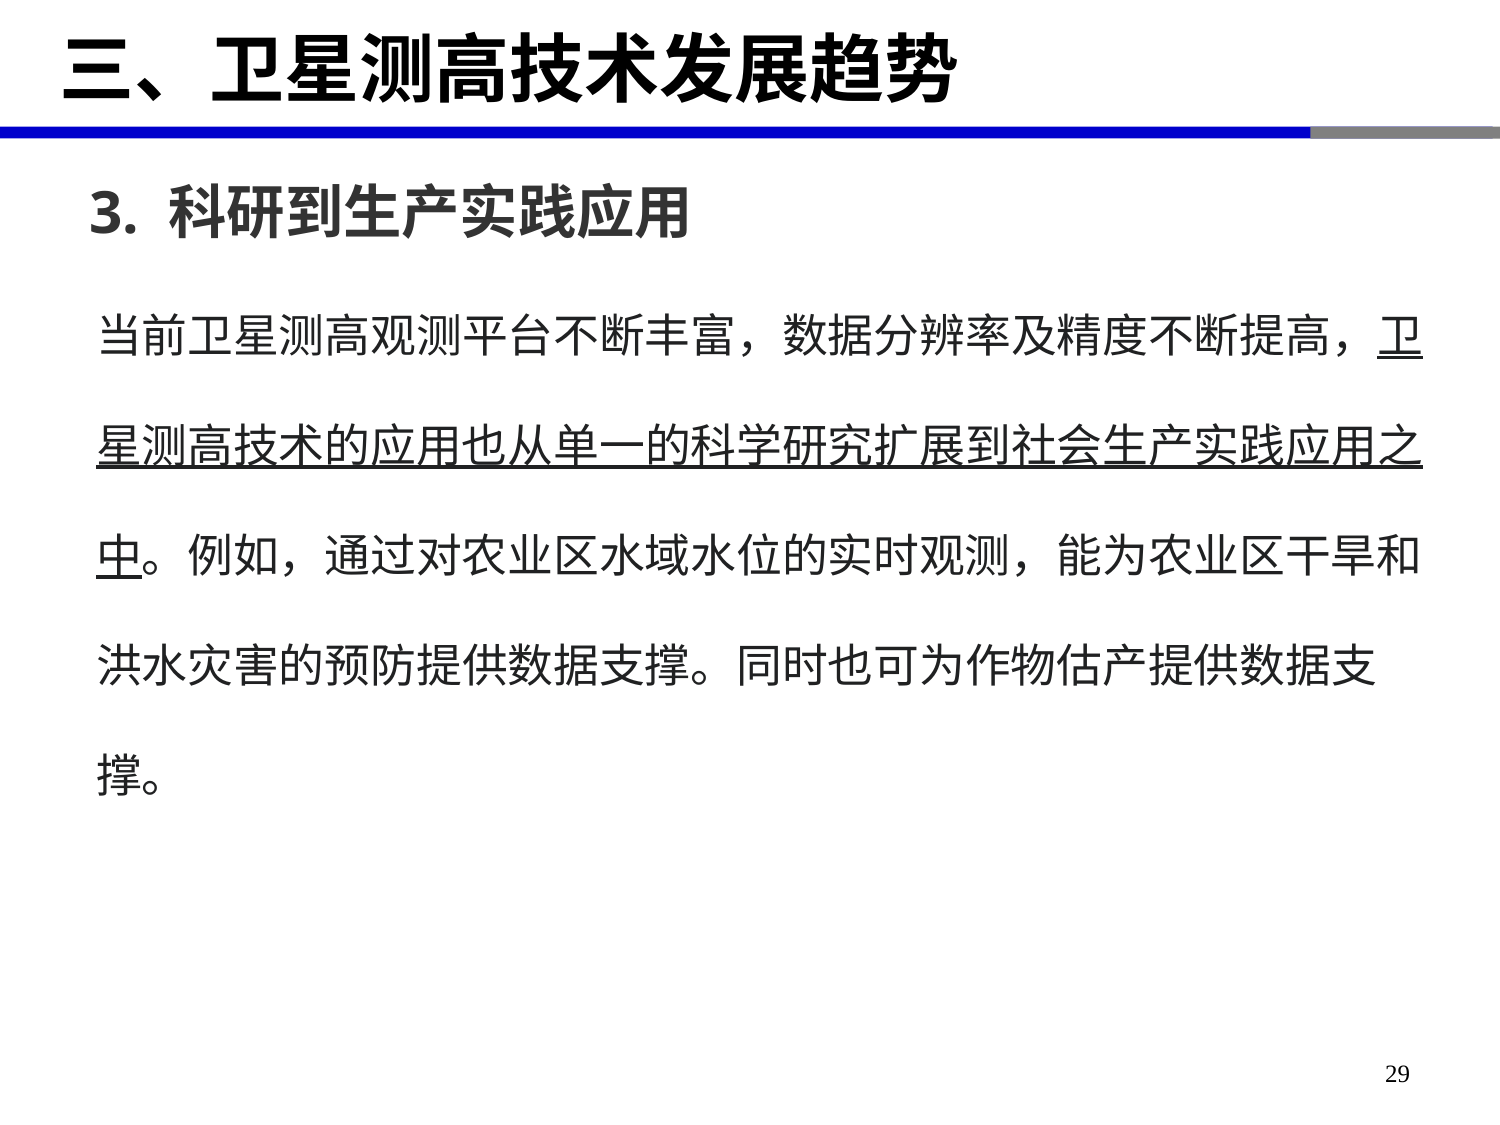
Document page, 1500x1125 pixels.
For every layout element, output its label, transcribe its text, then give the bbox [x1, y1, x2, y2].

text_box 3. 科研到生产实践应用 [74, 153, 1468, 253]
title 三、卫星测高技术发展趋势 [30, 1, 1347, 132]
text_box 当前卫星测高观测平台不断丰富，数据分辨率及精度不断提高，卫星测高技术的应用也从单一的科学研究扩展到社会生产实践应用之中。例如，通过对农业区水域水位的实时观测，能为农业区干旱和洪水灾害的预防提供数据支撑。同时也可为作物估产提供数据支撑。 [81, 244, 1440, 809]
slide_number 29 [1074, 1042, 1425, 1103]
